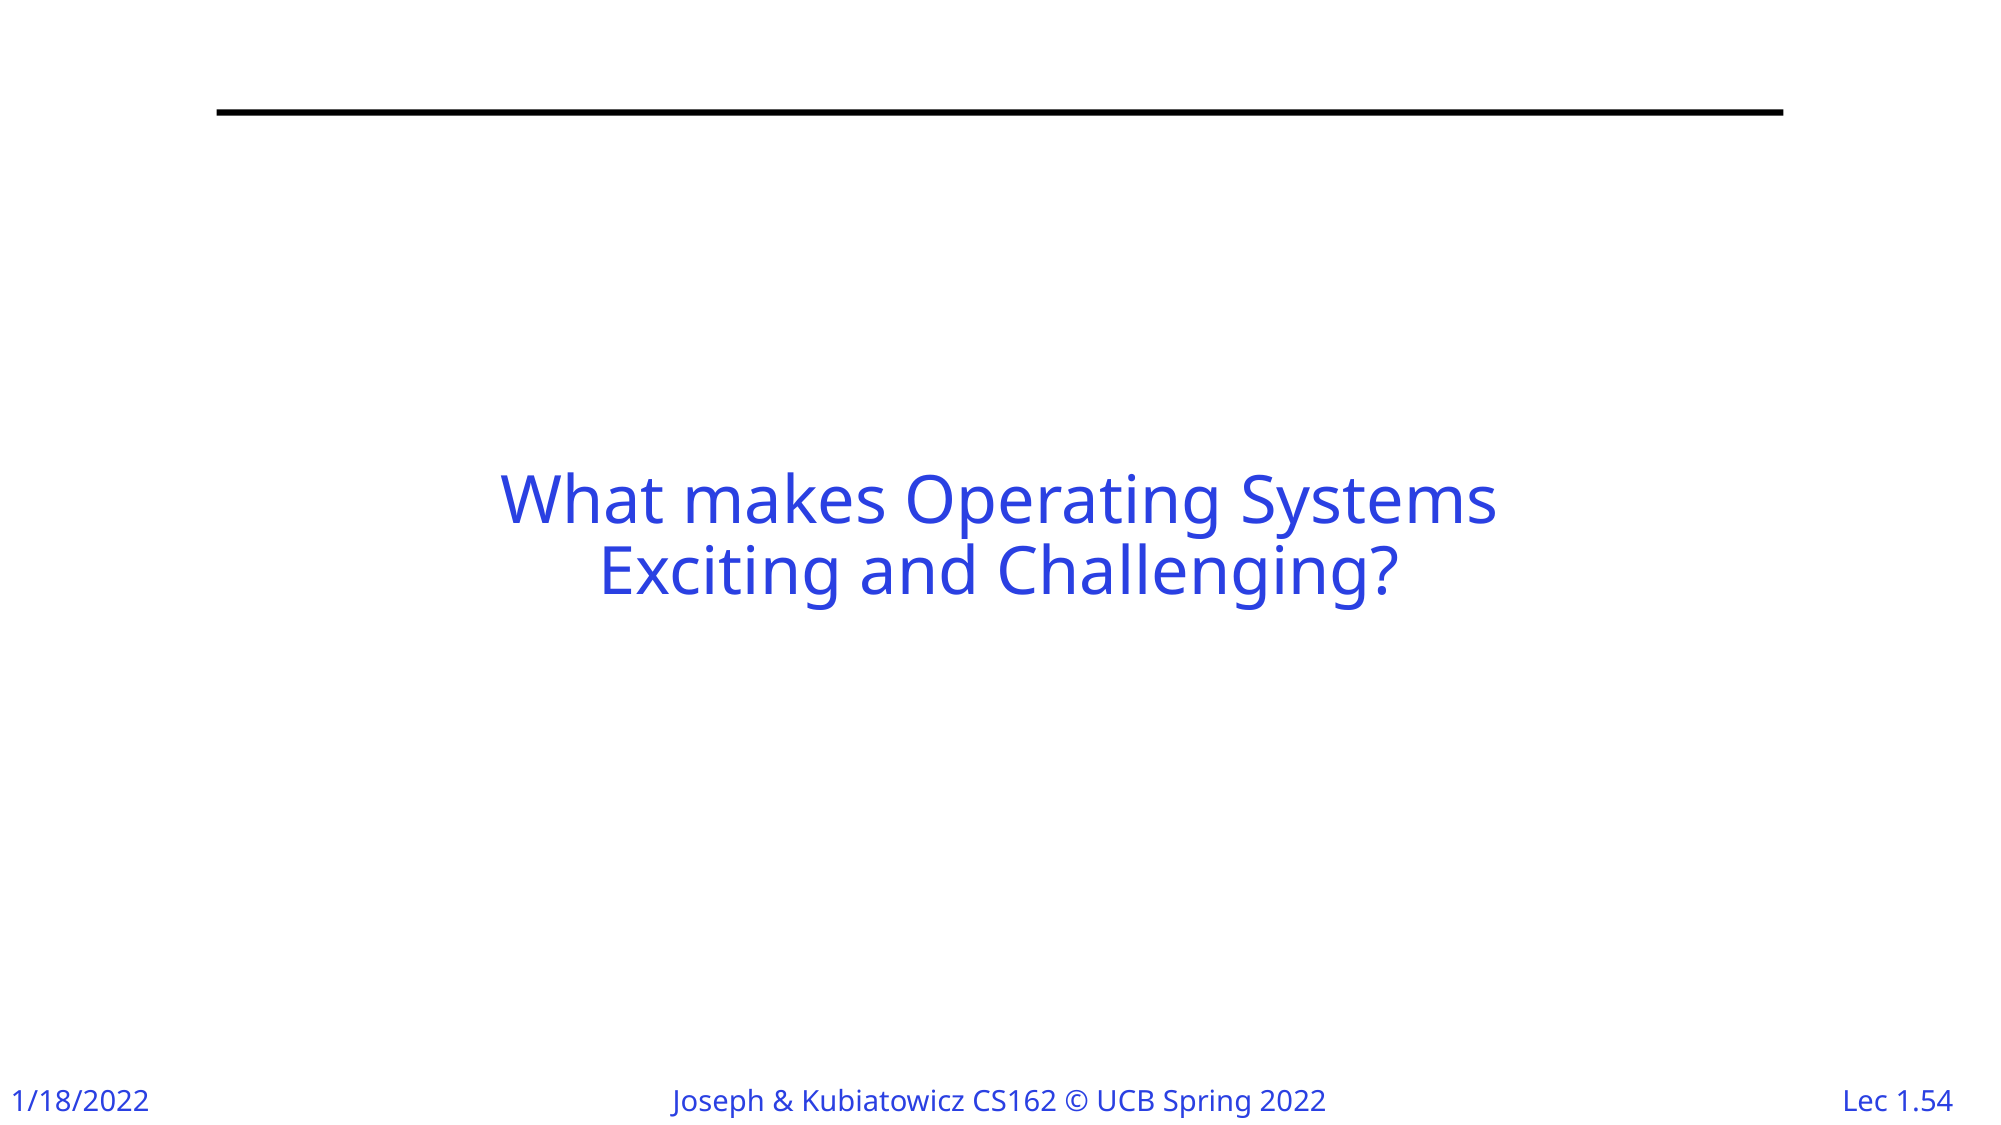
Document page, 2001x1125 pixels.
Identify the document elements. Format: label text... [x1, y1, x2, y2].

title What makes Operating Systems Exciting and Challenging? [474, 350, 1525, 725]
